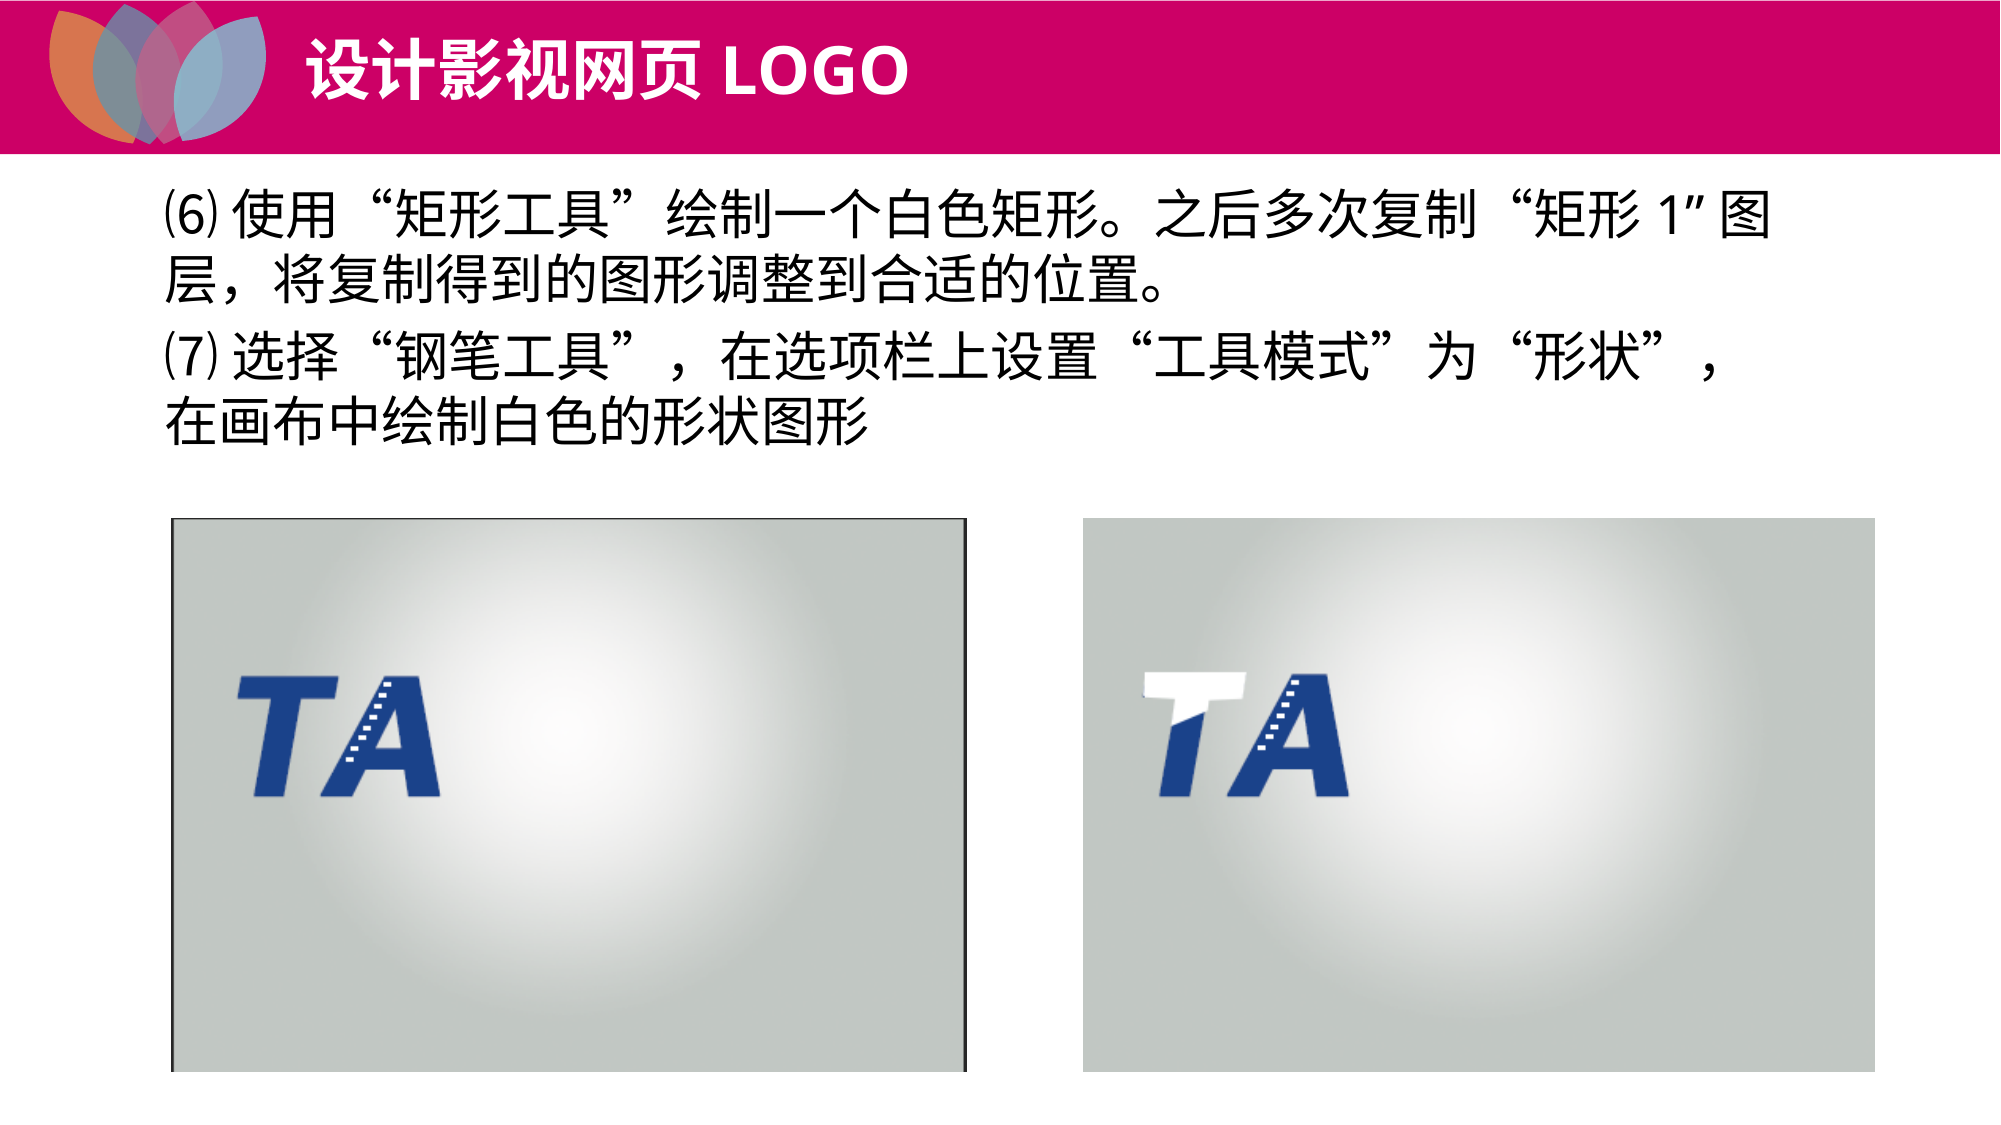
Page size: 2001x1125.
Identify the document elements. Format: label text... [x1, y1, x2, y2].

text_box ⑹使用“矩形工具”绘制一个白色矩形。之后多次复制“矩形1”图层，将复制得到的图形调整到合适的位置。 ⑺选择“钢笔工具”，在选项栏上设置“工具模式”为“形状”，在画布中绘制白色的形状图形 [149, 172, 1792, 460]
picture [1083, 518, 1875, 1072]
picture [171, 518, 967, 1072]
text_box 设计影视网页LOGO [289, 20, 1473, 116]
